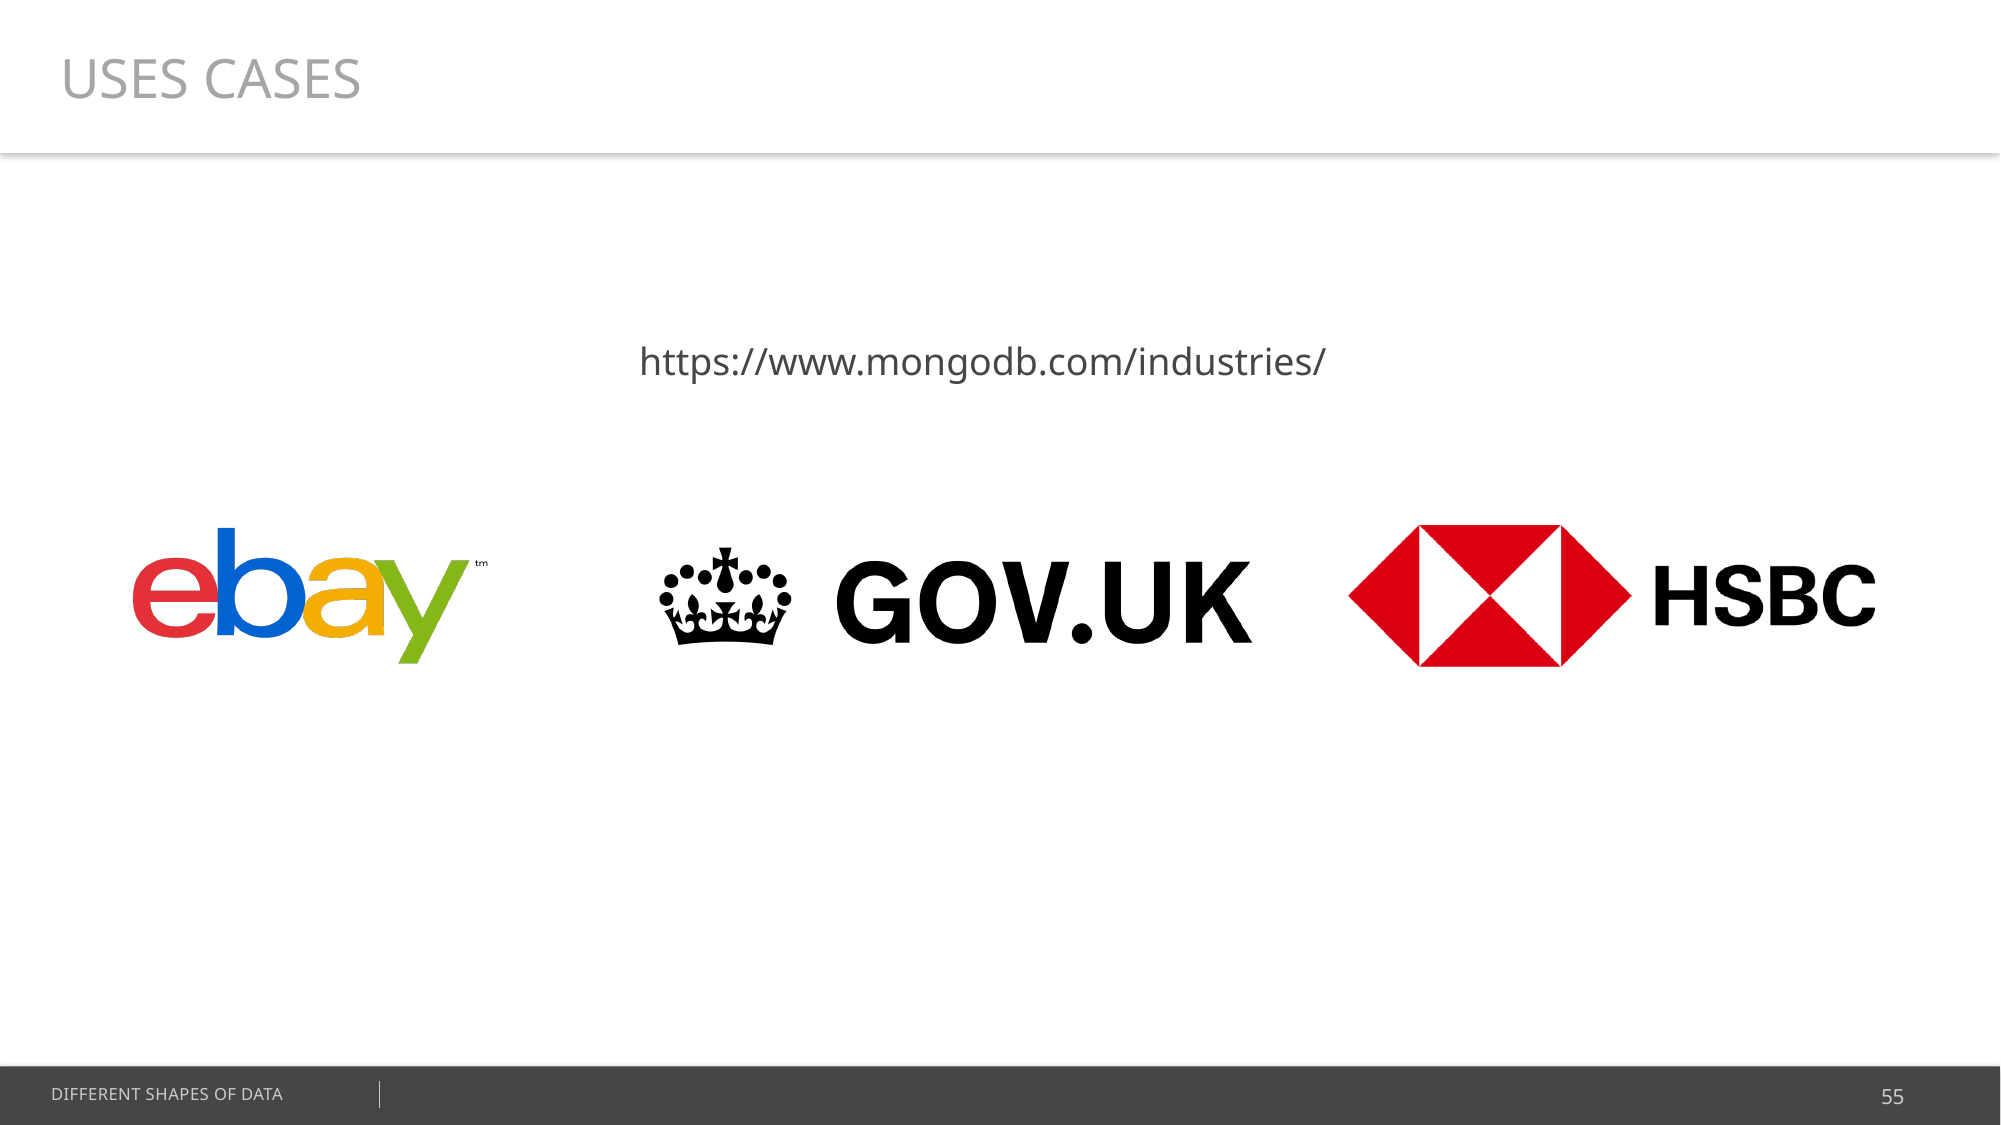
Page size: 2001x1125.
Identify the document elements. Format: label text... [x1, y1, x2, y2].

picture [657, 544, 1257, 647]
picture [1333, 318, 1898, 873]
text_box https://www.mongodb.com/industries/ [624, 330, 1328, 390]
picture [115, 510, 505, 681]
list USES CASES [0, 0, 2000, 153]
